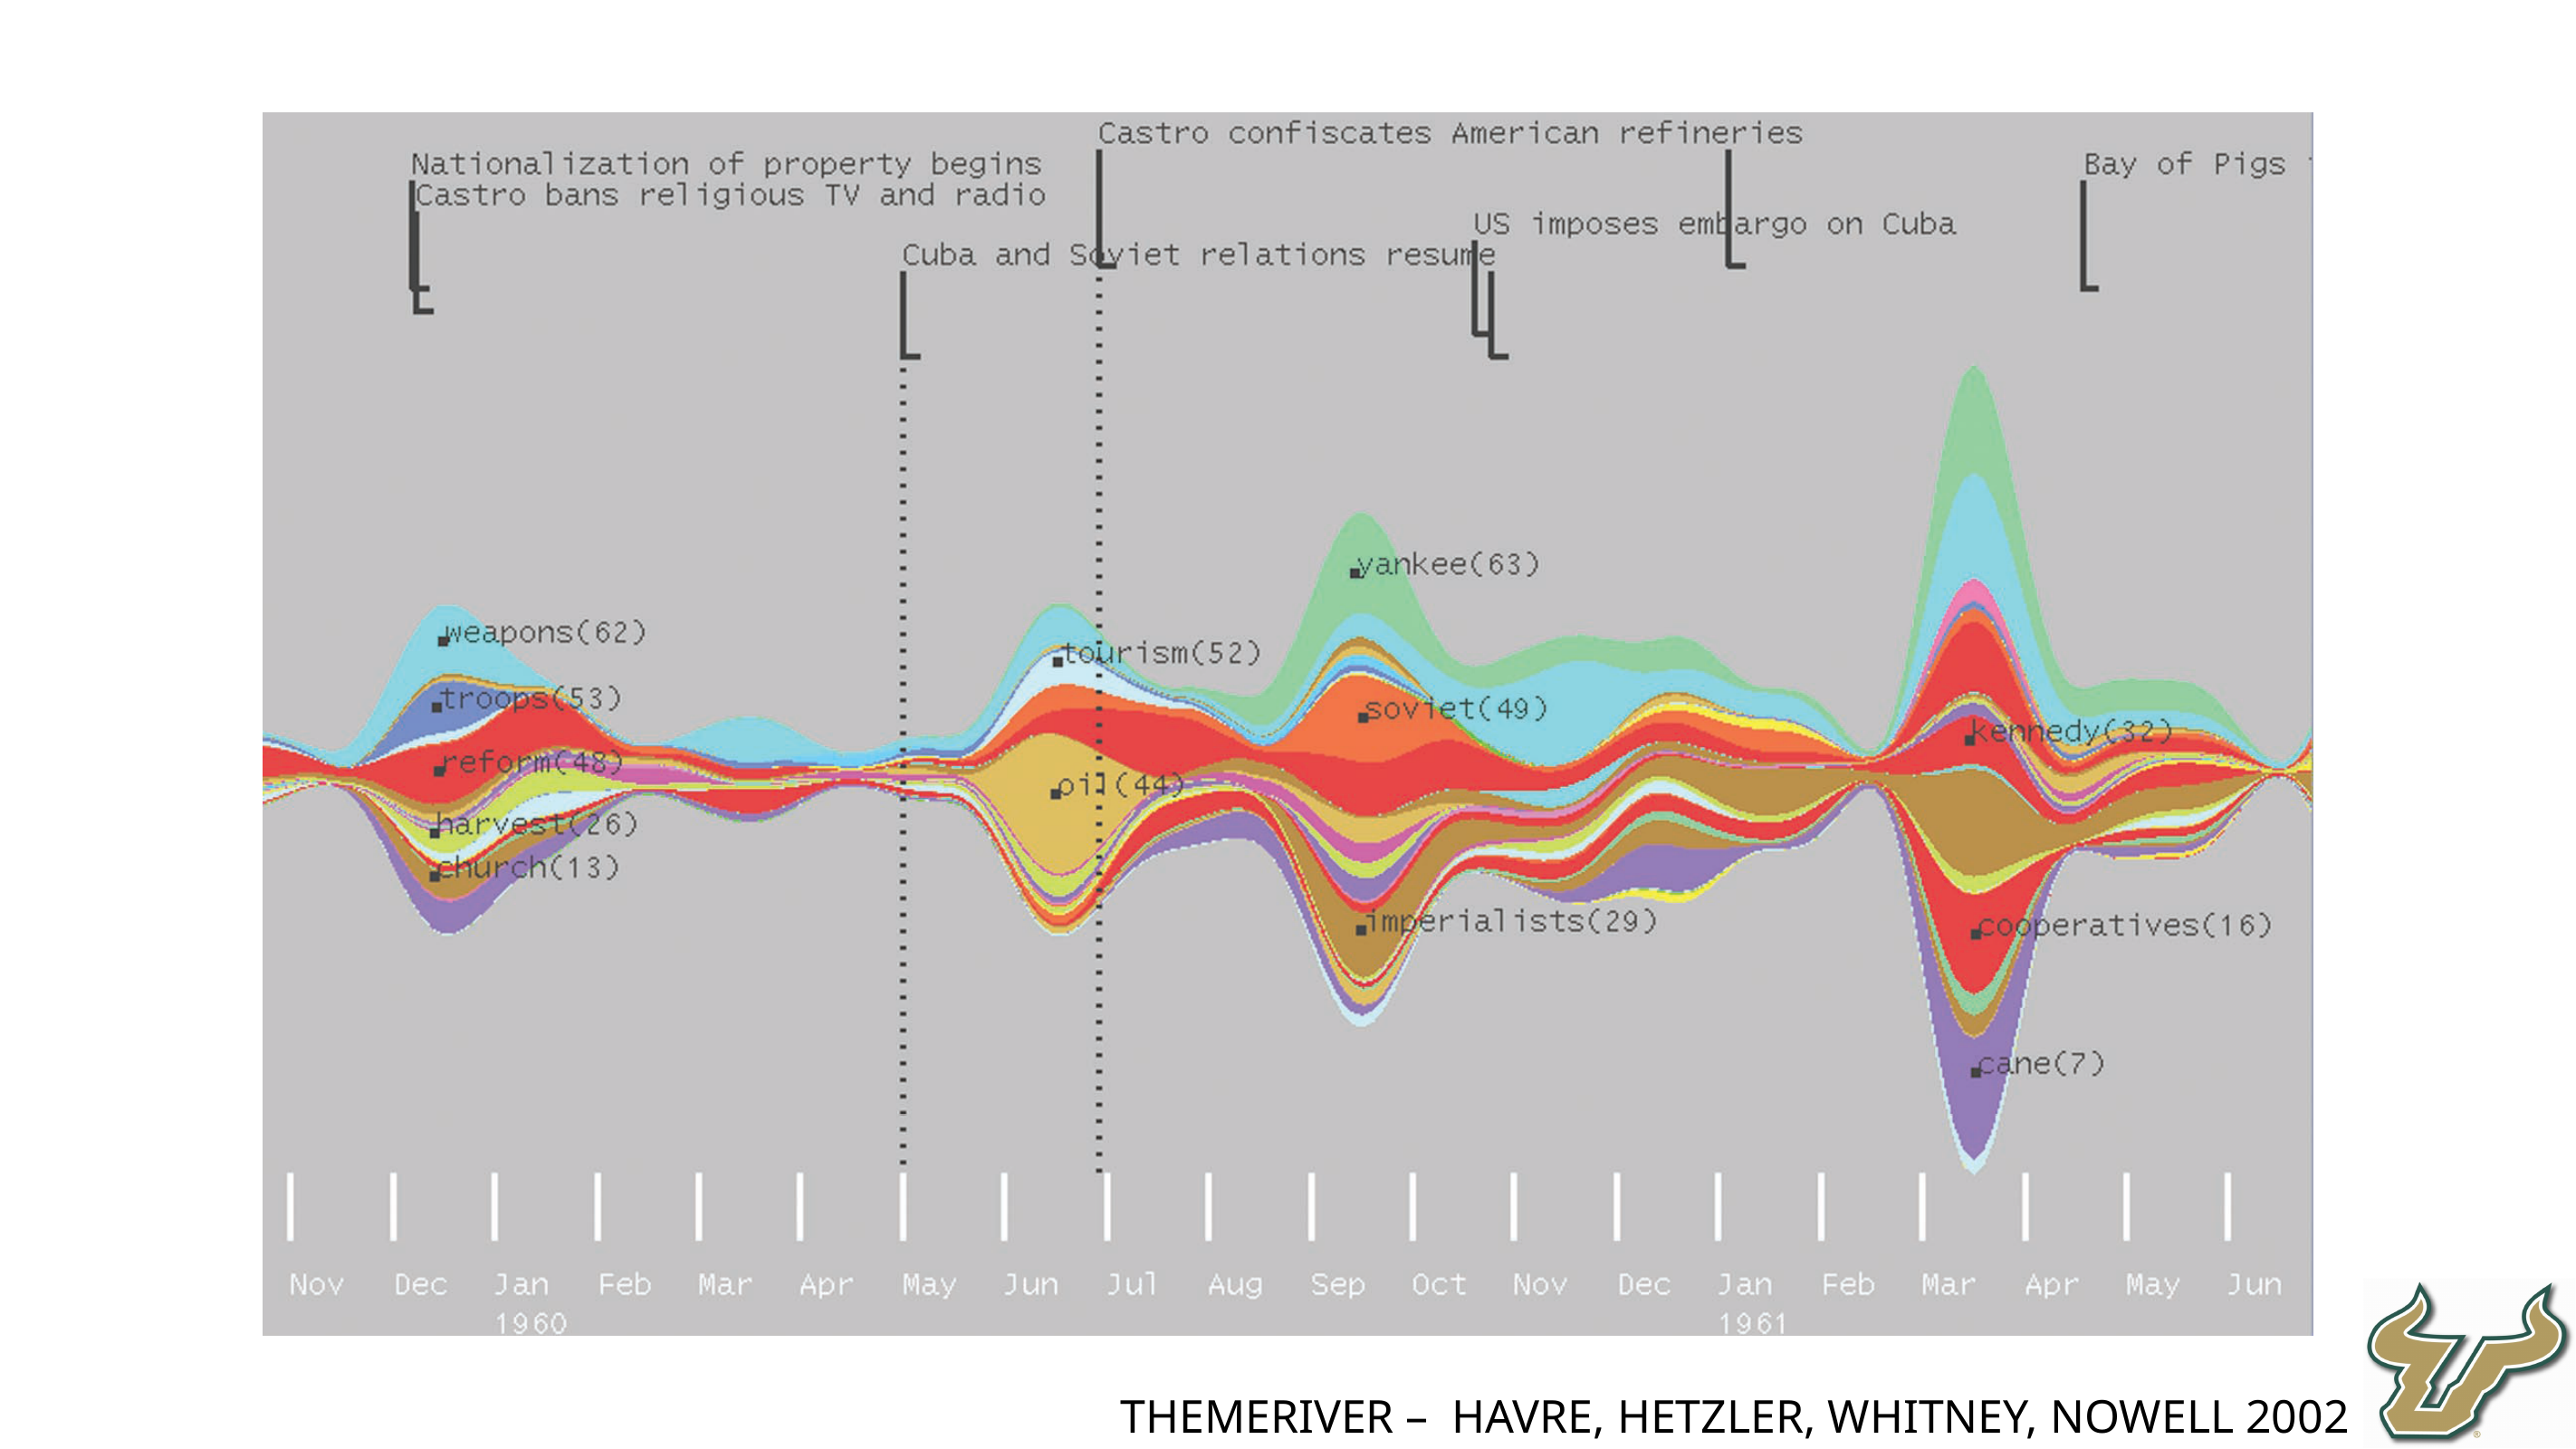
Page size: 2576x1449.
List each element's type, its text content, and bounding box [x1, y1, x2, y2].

picture [263, 112, 2313, 1336]
picture [2363, 1278, 2576, 1448]
list ThemeRiver – Havre, Hetzler, Whitney, Nowell 2002 [1004, 1380, 2363, 1449]
